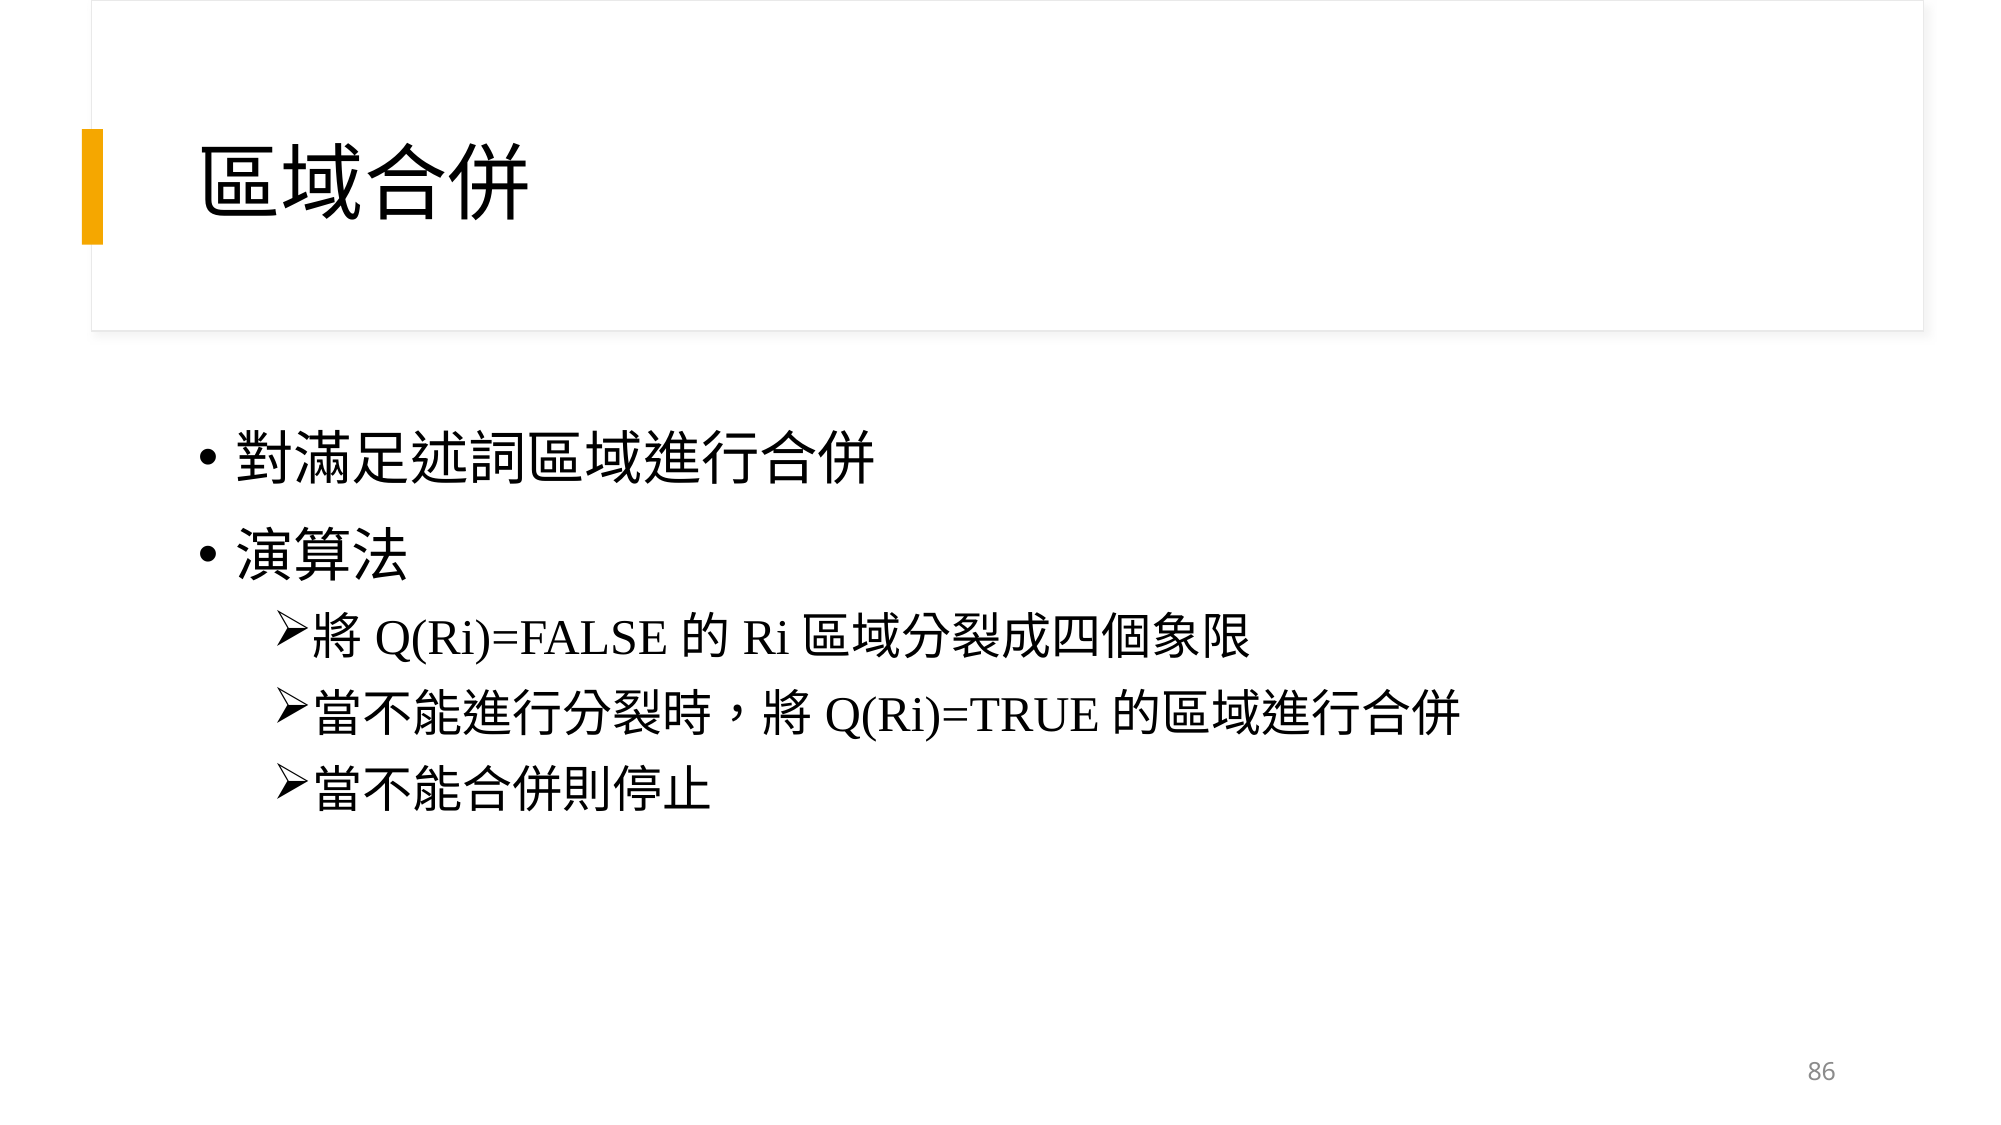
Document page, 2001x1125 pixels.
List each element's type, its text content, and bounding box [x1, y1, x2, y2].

slide_number 86 [1401, 1042, 1851, 1103]
title 區域合併 [183, 90, 1851, 284]
